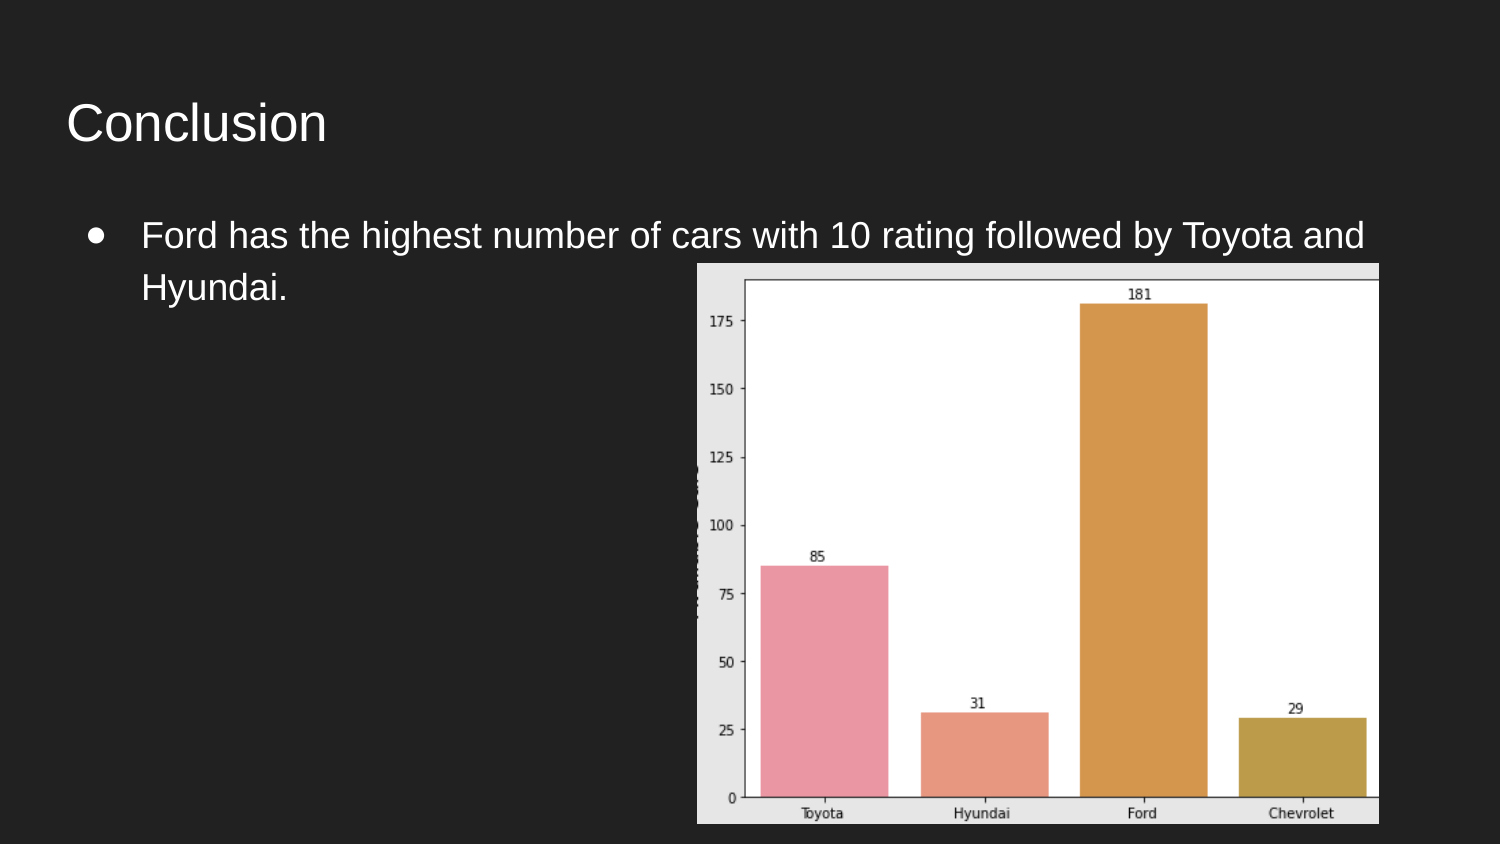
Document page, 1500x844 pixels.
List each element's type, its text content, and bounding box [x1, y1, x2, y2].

list Ford has the highest number of cars with 10 rating followed by Toyota and Hyundai. [51, 189, 1449, 750]
title Conclusion [51, 72, 1449, 167]
picture [696, 263, 1379, 825]
